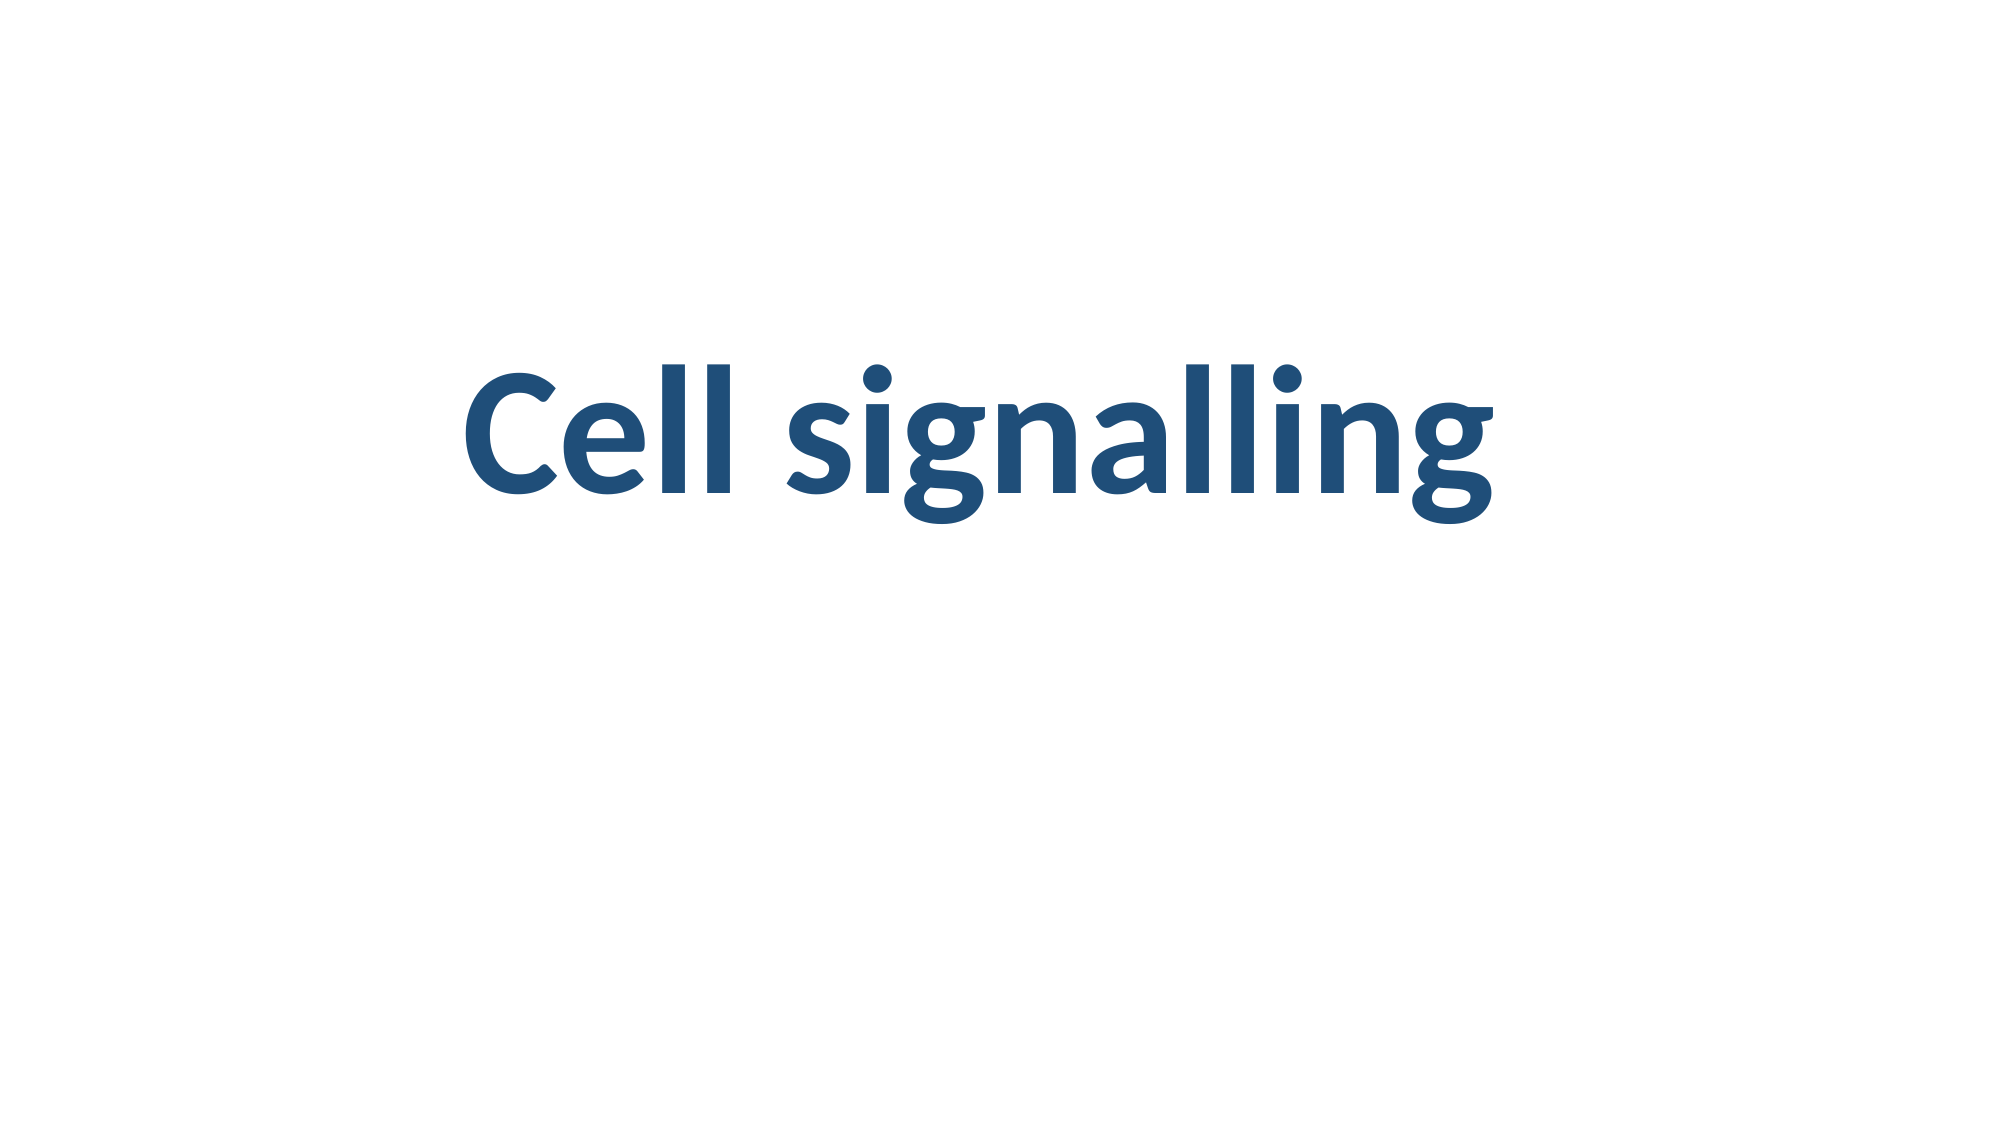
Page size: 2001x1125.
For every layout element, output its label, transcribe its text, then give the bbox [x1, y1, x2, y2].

subtitle Cell signalling [184, 354, 1775, 573]
